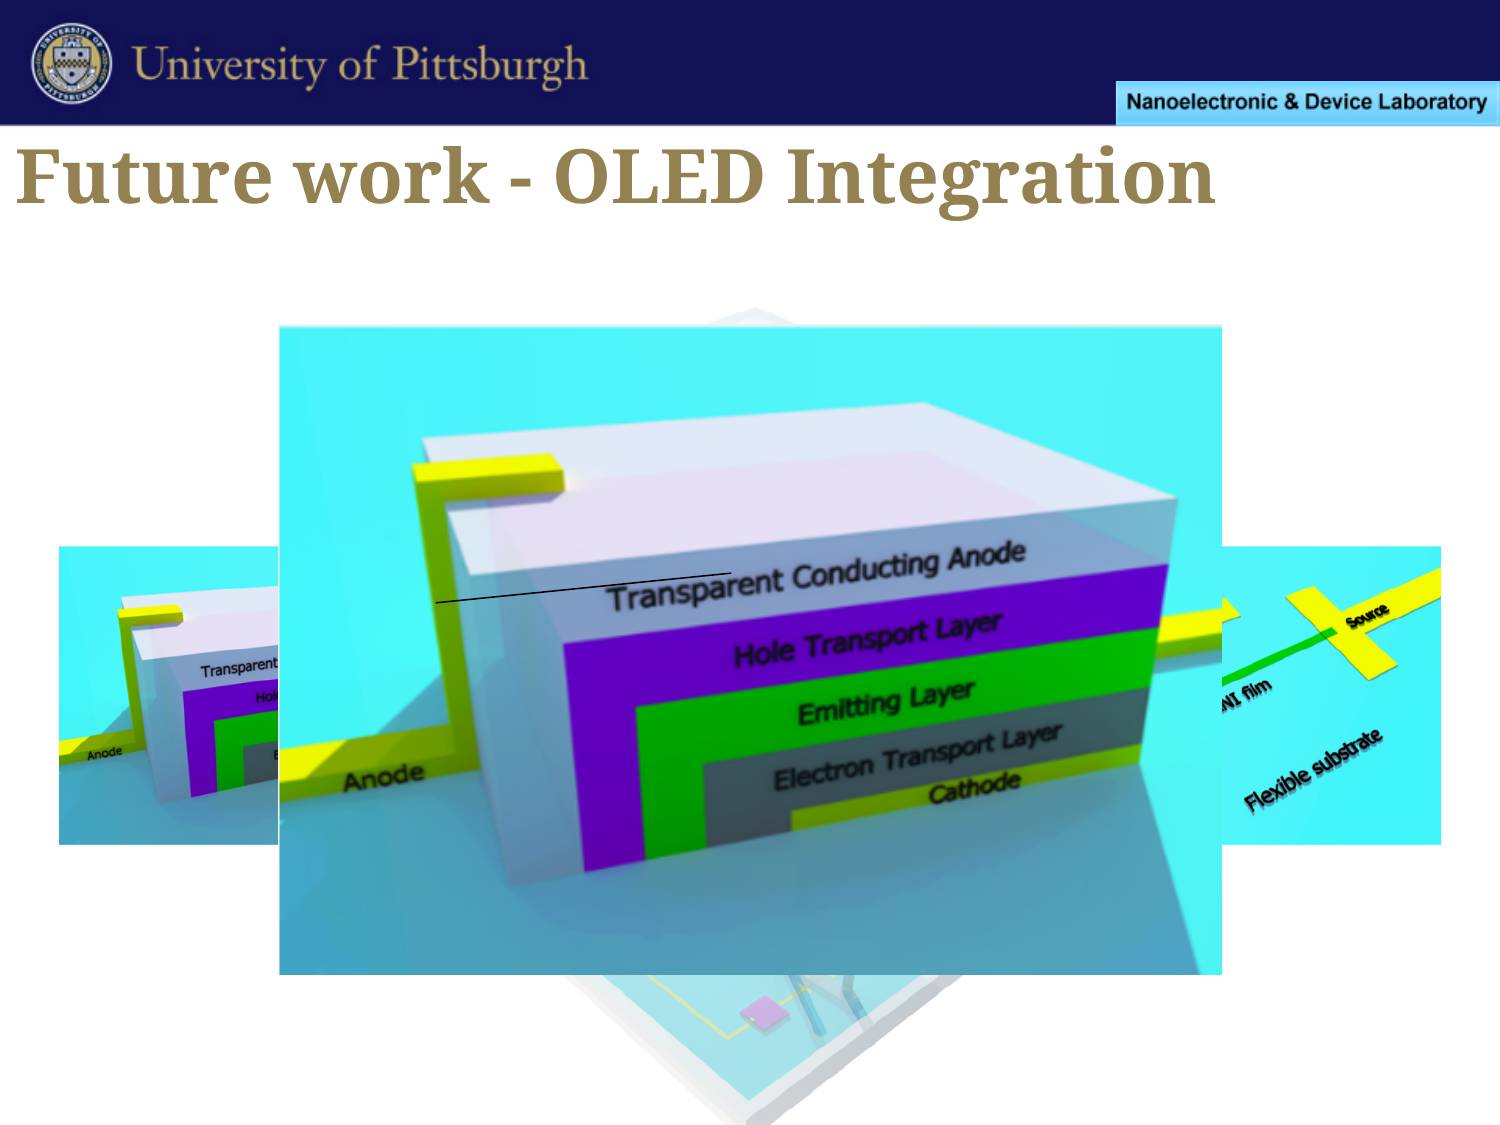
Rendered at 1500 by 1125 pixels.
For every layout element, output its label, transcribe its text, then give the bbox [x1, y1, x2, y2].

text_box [435, 572, 732, 604]
title Future work - OLED Integration [0, 126, 1300, 222]
picture [0, 0, 1500, 1125]
